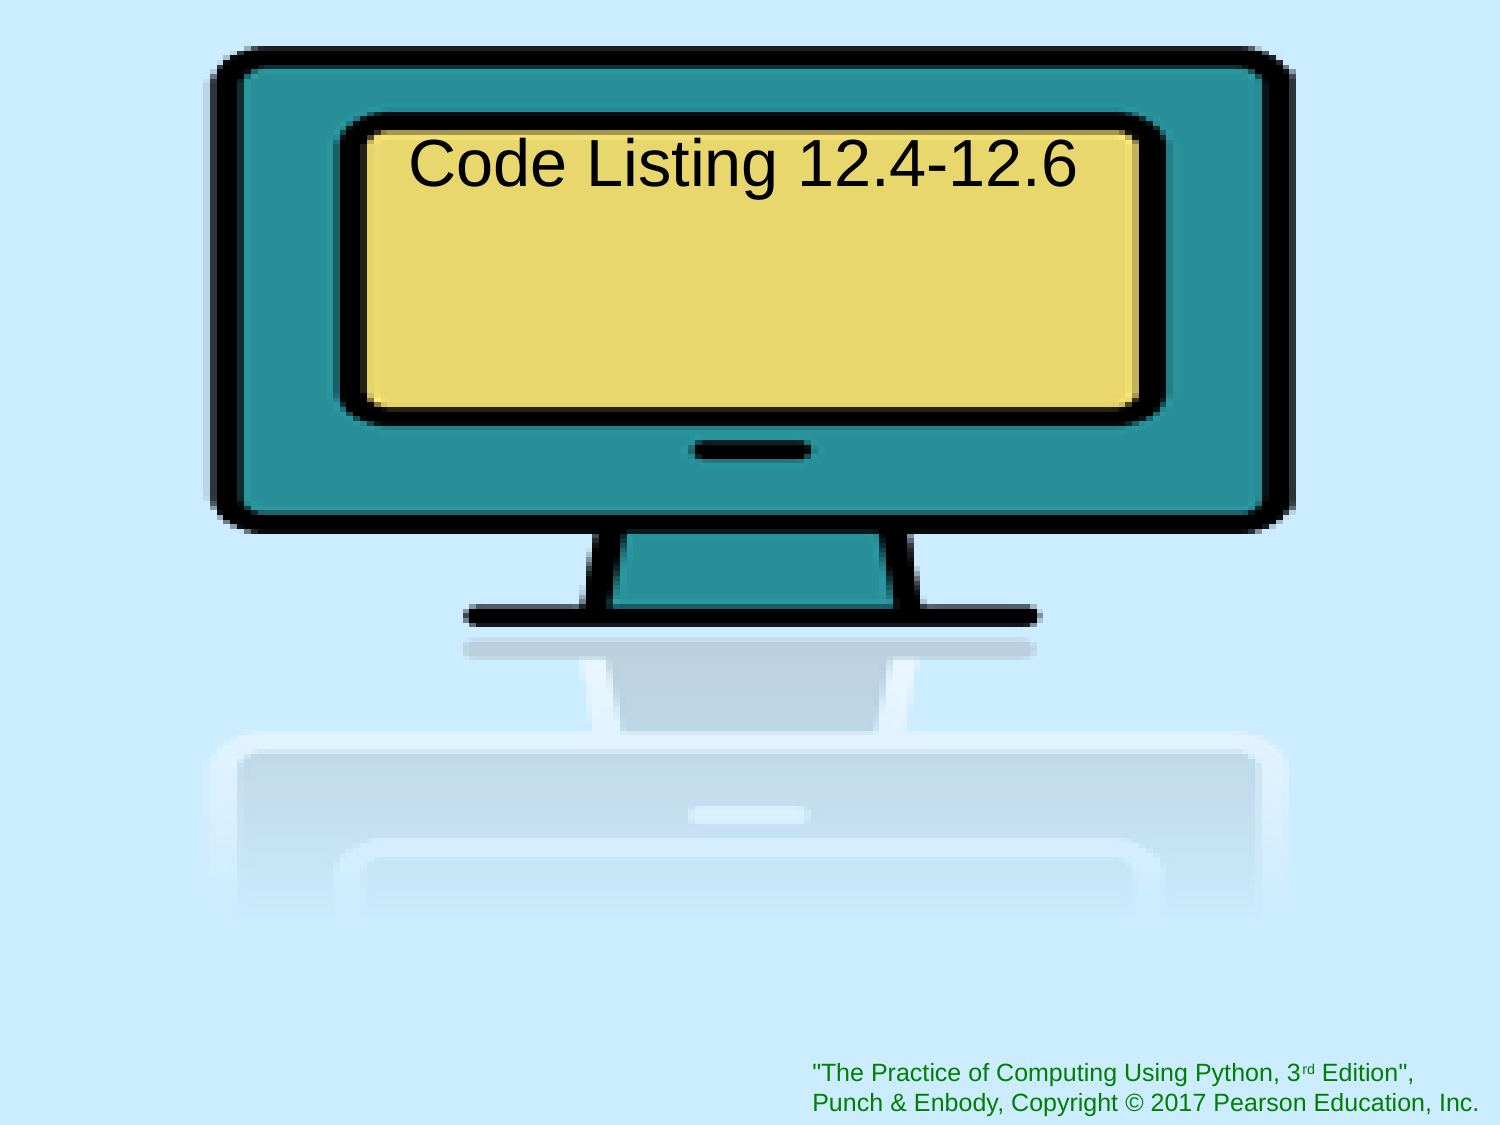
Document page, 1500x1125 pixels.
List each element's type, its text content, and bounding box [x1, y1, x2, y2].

subtitle Code Listing 12.4-12.6 [362, 112, 1125, 400]
picture [12, 0, 1488, 975]
